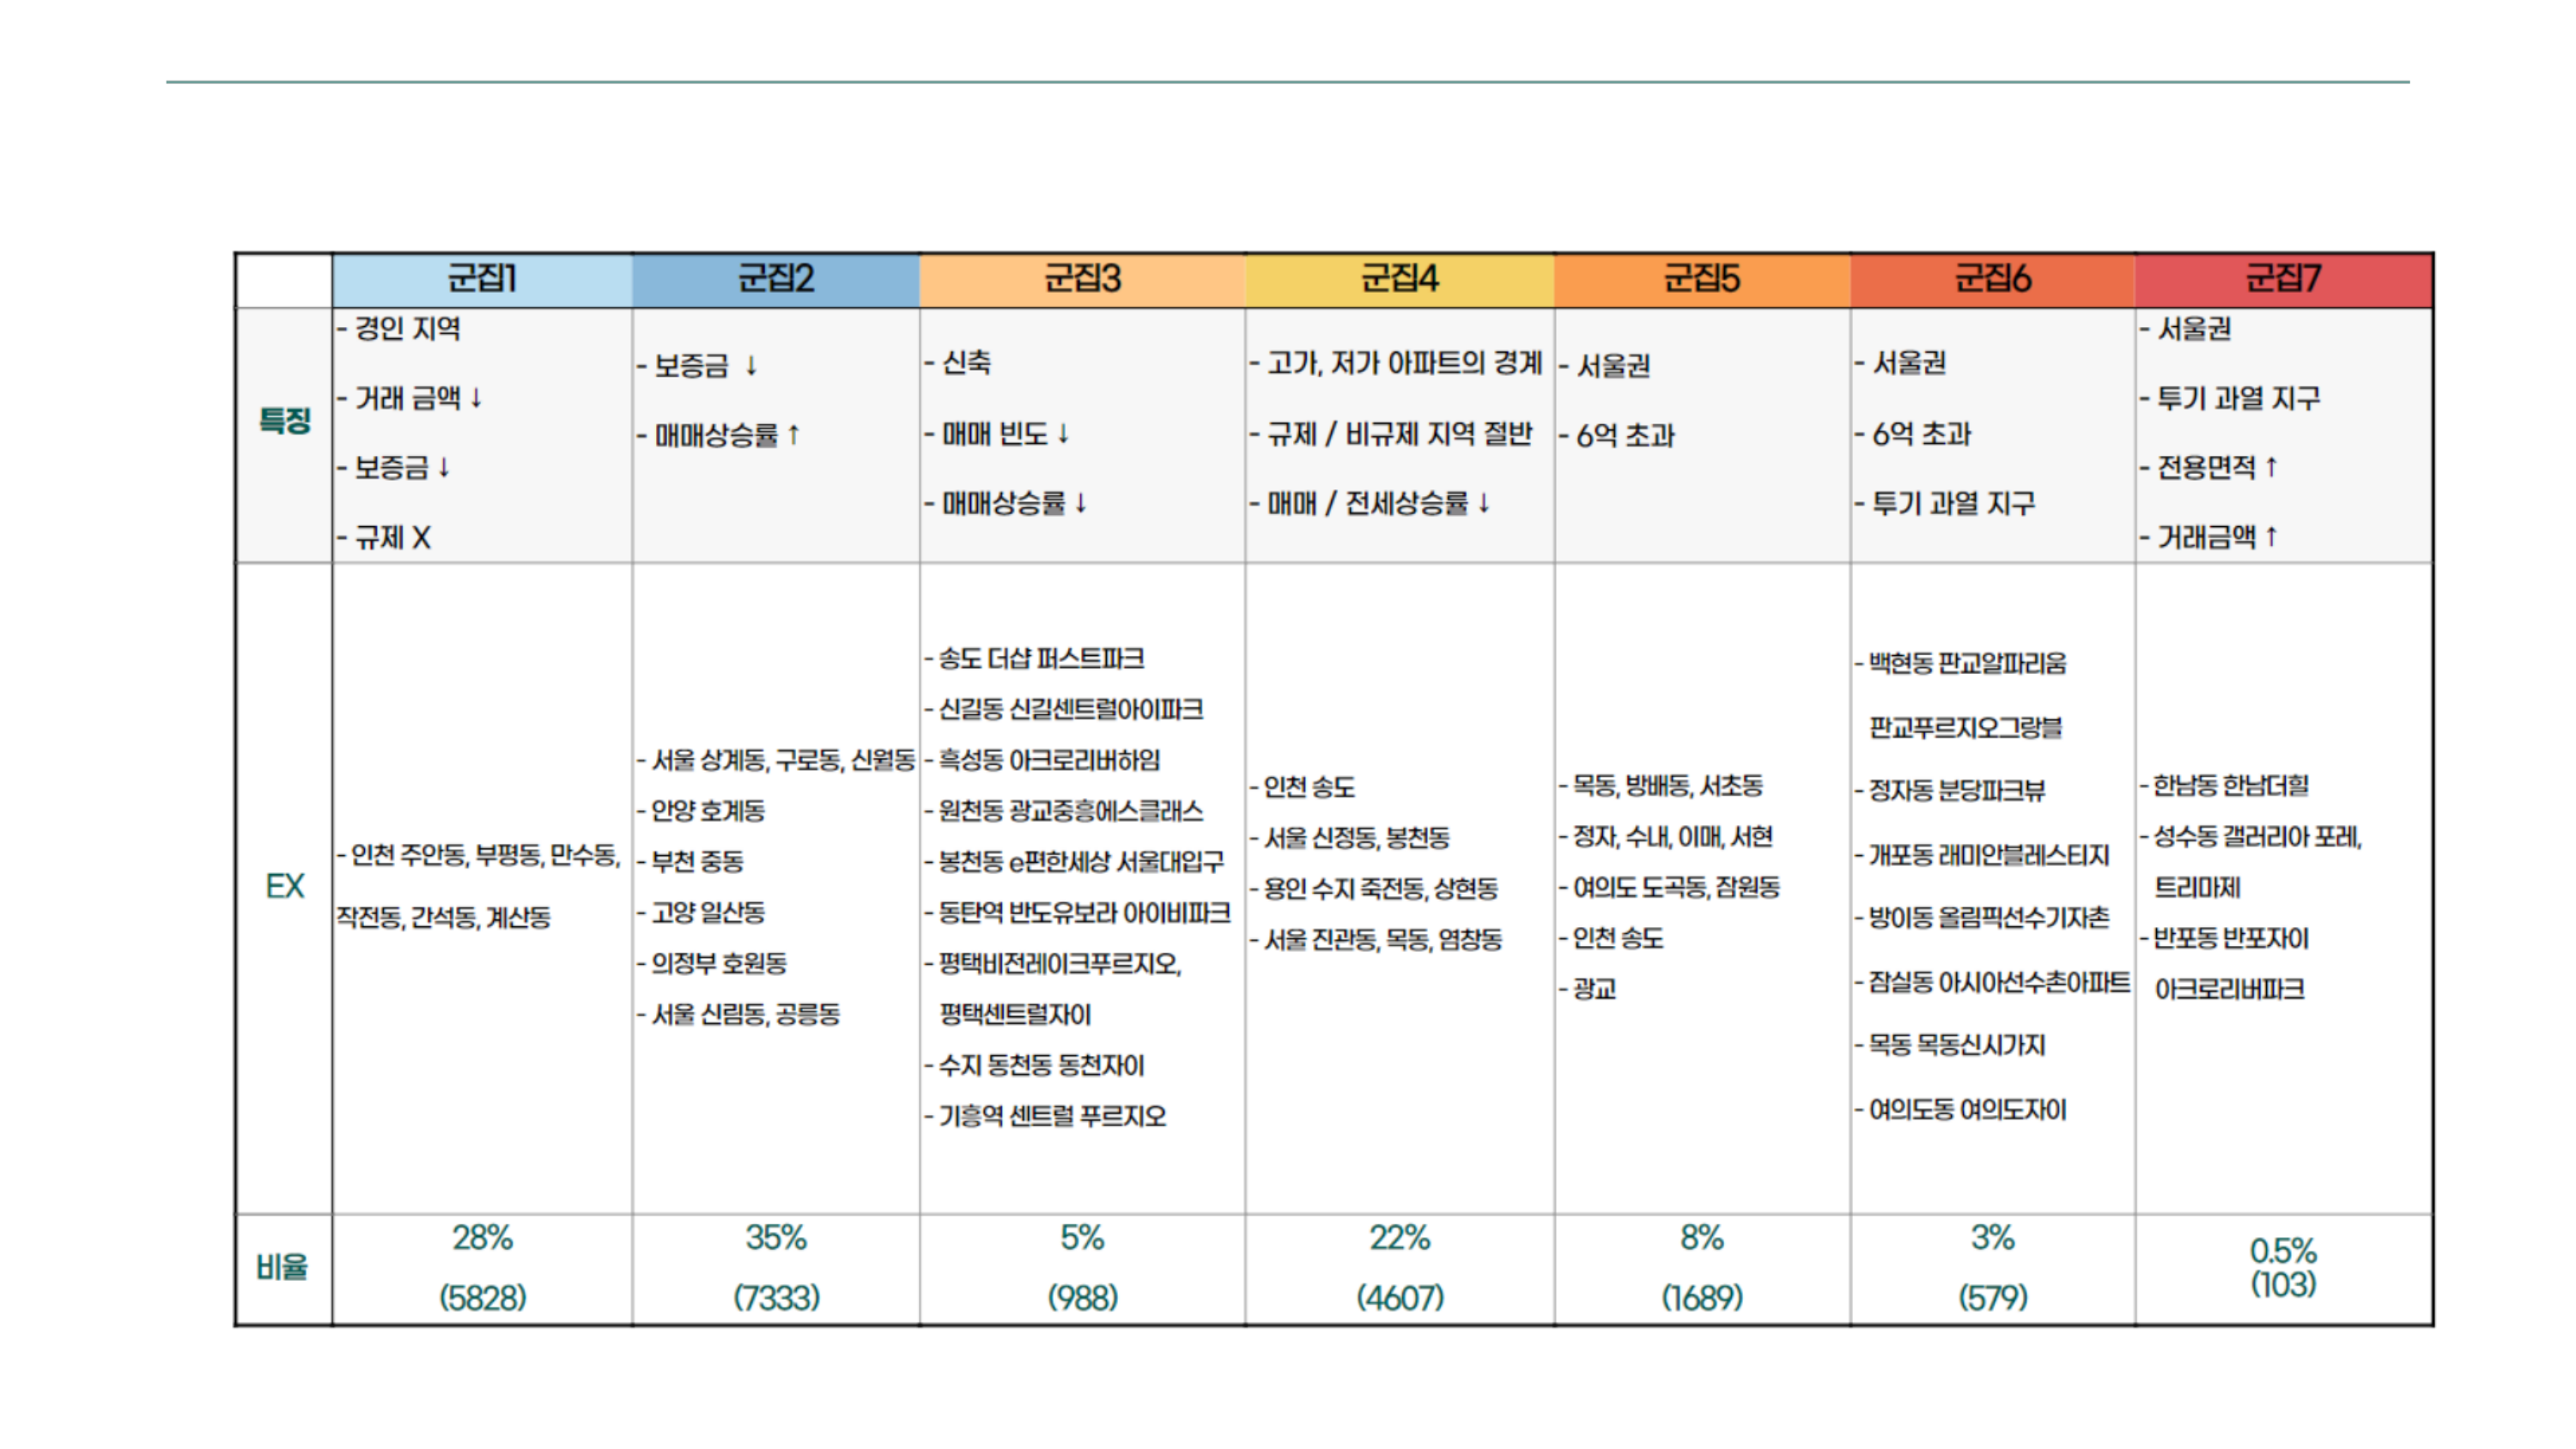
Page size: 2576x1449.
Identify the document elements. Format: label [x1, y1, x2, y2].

text_box [166, 76, 2410, 88]
text_box [222, 243, 2447, 1333]
